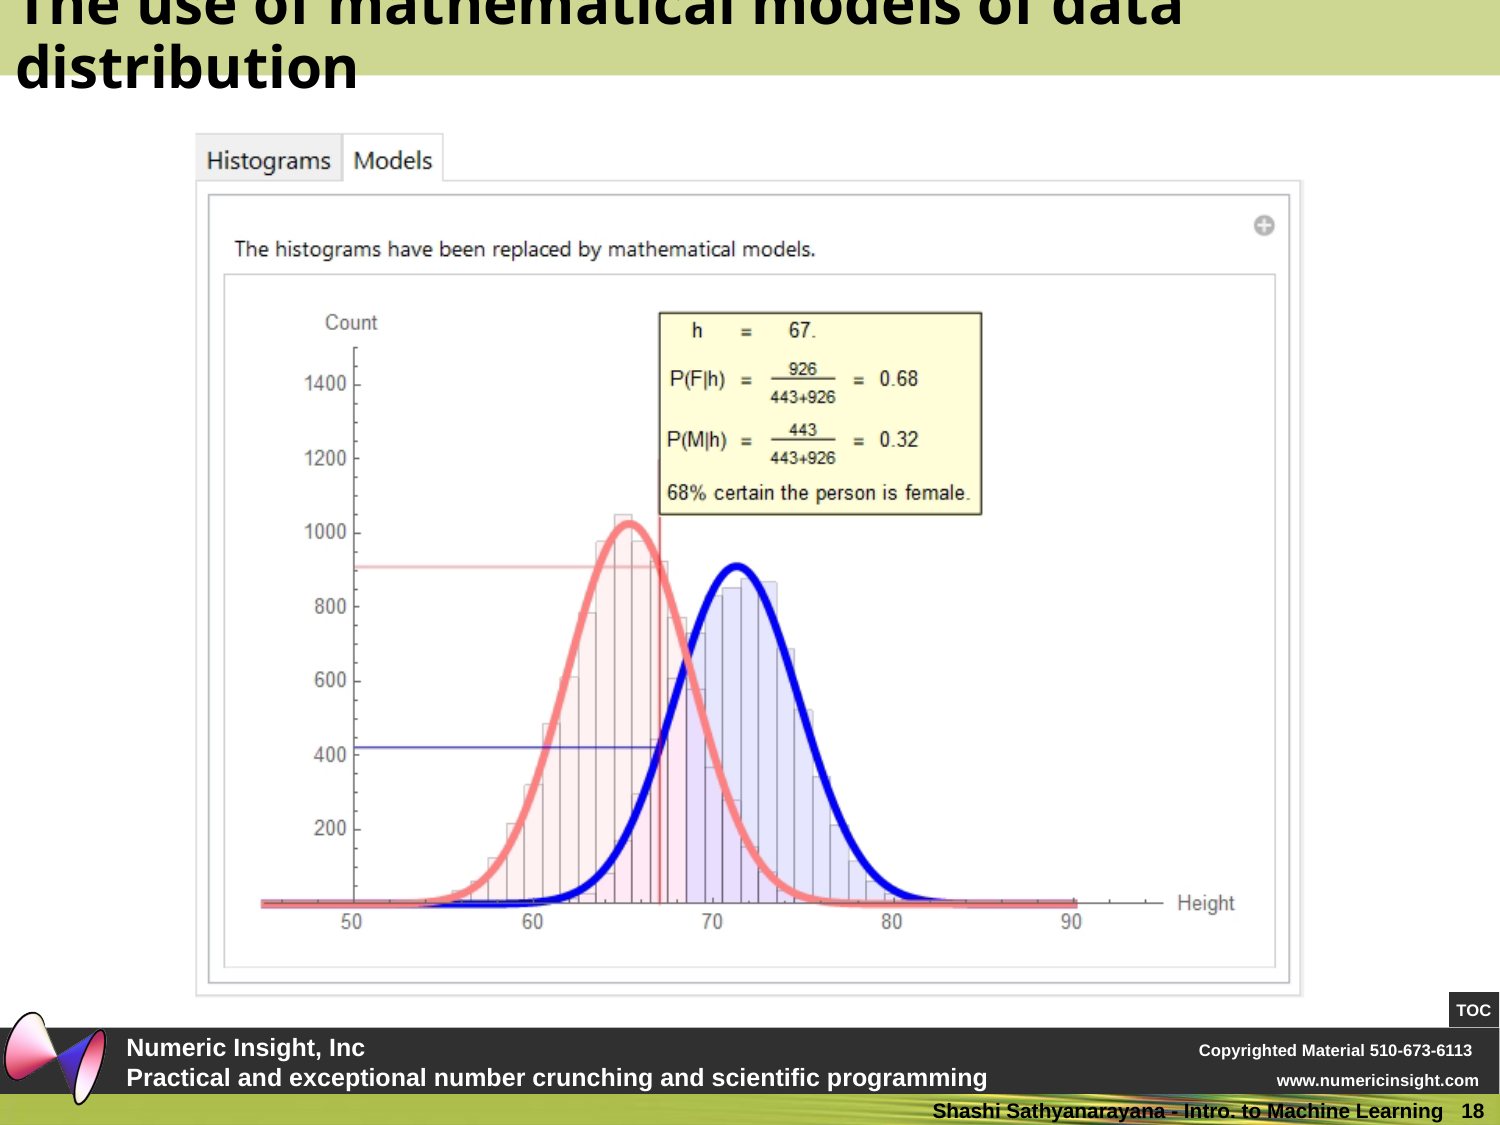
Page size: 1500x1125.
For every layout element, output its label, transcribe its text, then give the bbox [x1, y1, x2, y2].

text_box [190, 123, 1310, 1002]
title The use of mathematical models of data distribution [0, 0, 1500, 76]
picture [0, 1007, 1500, 1125]
